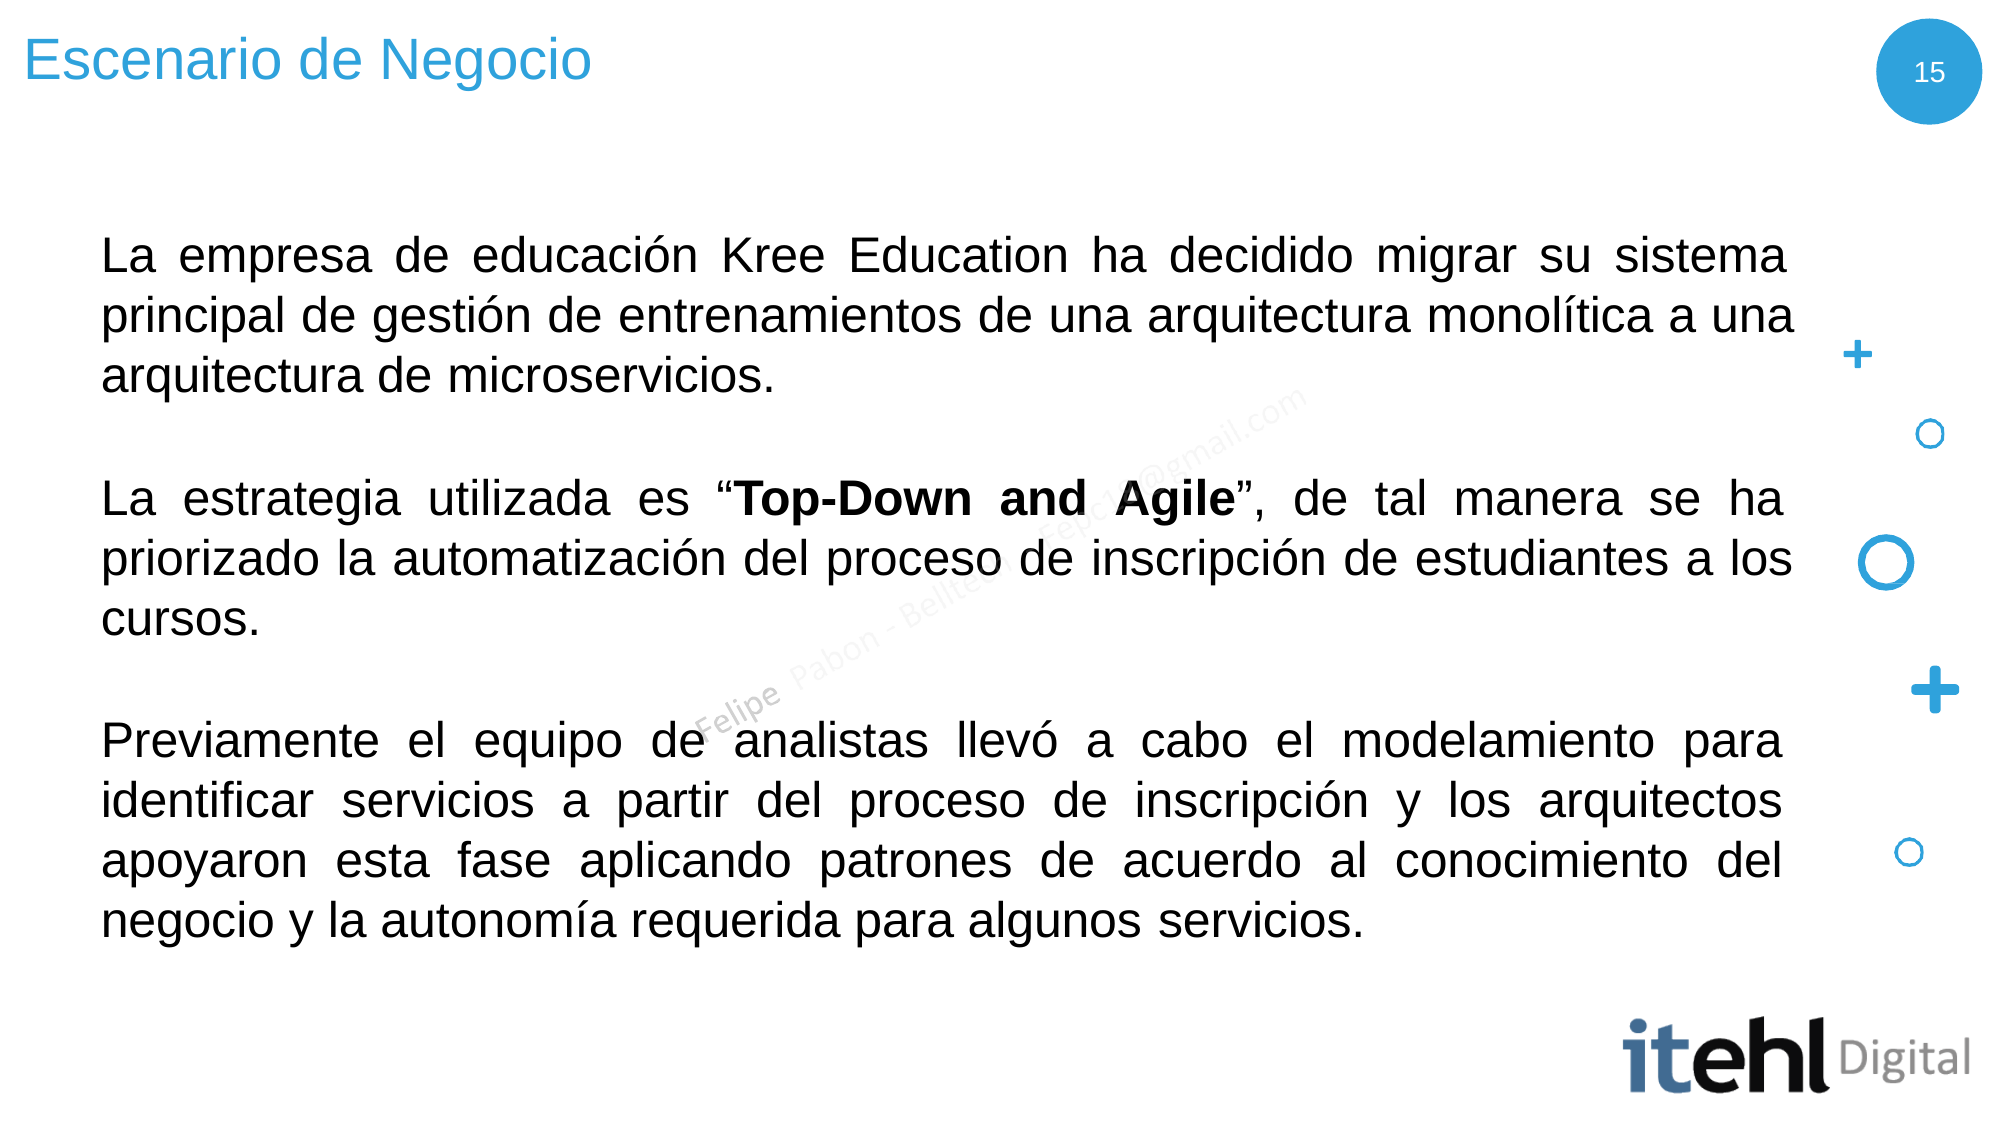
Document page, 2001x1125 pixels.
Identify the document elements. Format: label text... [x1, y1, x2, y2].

text_box 15 [1911, 50, 1948, 88]
text_box [714, 714, 732, 733]
title Escenario de Negocio [21, 19, 597, 210]
text_box [743, 696, 763, 723]
text_box [1915, 418, 1945, 449]
text_box [736, 704, 748, 722]
text_box La empresa de educación Kree Education ha decidido migrar su sistema principal de gestión de entrenamientos de una arquitectura monolítica a una arquitectura de microservicios. La estrategia utilizada es “Top-Down and Agile”, de tal manera se ha priorizado la automatización del proceso de inscripción de estudiantes a los cursos. Previamente el equipo de analistas llevó a cabo el modelamiento para identificar servicios a partir del proceso de inscripción y los arquitectos apoyaron esta fase aplicando patrones de acuerdo al conocimiento del negocio y la autonomía requerida para algunos servicios. [98, 220, 1811, 948]
text_box [789, 553, 1012, 690]
text_box [1857, 534, 1915, 591]
text_box [1622, 1016, 1970, 1094]
text_box [695, 716, 712, 743]
text_box [1843, 339, 1872, 369]
text_box [762, 687, 781, 706]
text_box [725, 701, 740, 726]
text_box [1894, 837, 1924, 867]
text_box [1025, 390, 1307, 553]
text_box [1911, 665, 1960, 714]
